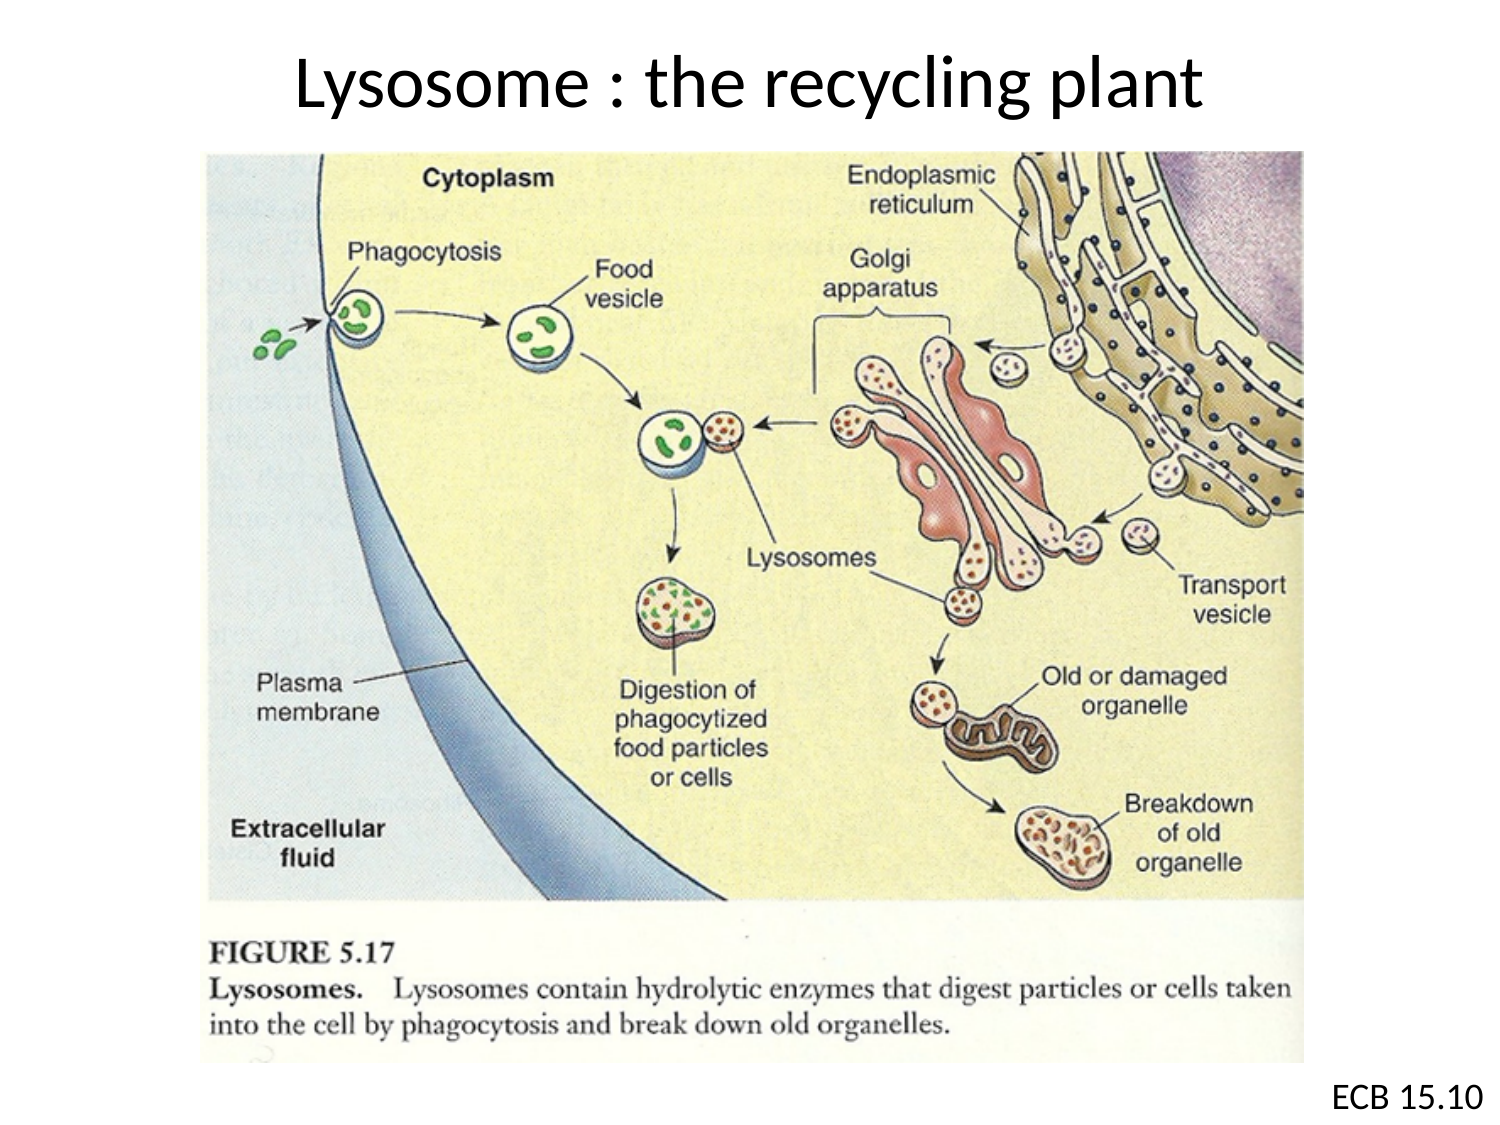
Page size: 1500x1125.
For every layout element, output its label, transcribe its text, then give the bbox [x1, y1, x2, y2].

text_box ECB 15.10 [1316, 1064, 1499, 1125]
picture [199, 151, 1304, 1063]
text_box Lysosome : the recycling plant [0, 24, 1500, 130]
